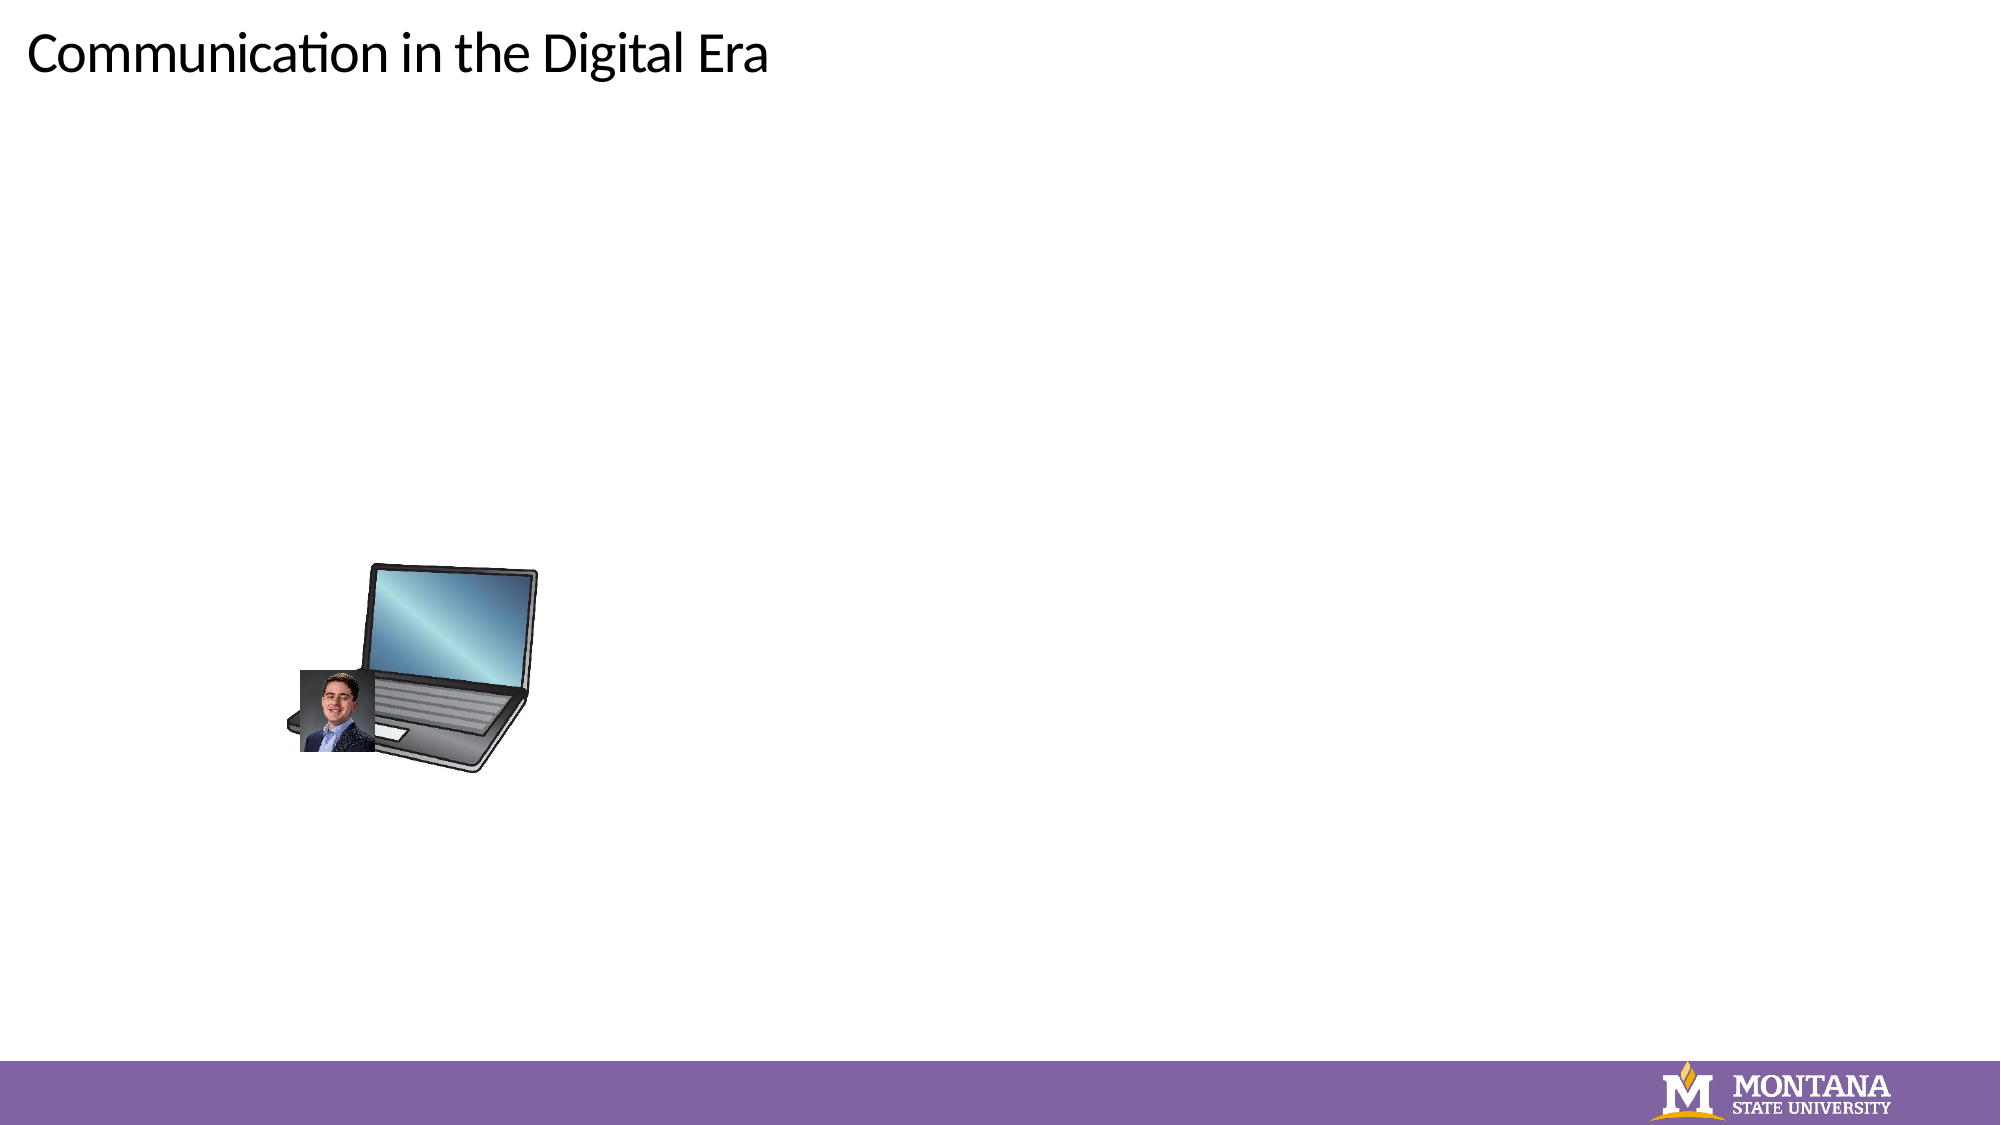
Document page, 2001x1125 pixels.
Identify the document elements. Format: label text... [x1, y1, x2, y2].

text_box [0, 1060, 1647, 1125]
picture [287, 562, 538, 773]
text_box Communication in the Digital Era [24, 12, 900, 85]
picture [1649, 1060, 1892, 1122]
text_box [1892, 1060, 2000, 1125]
